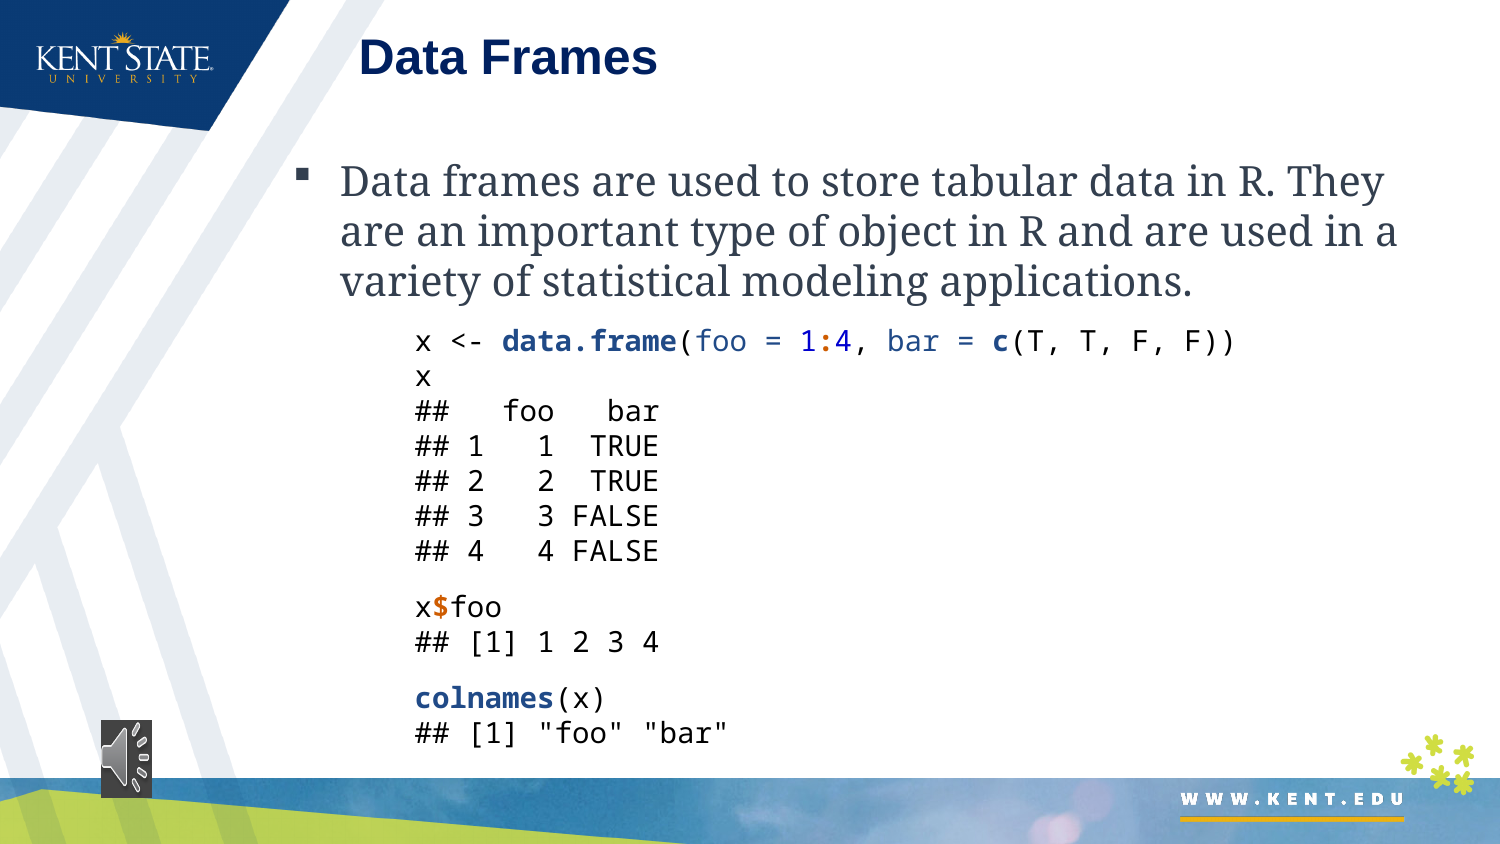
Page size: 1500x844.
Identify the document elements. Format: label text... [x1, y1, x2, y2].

text_box x <- data.frame(foo = 1:4, bar = c(T, T, F, F)) x ## foo bar ## 1 1 TRUE ## 2 2 TRUE ## 3 3 FALSE ## 4 4 FALSE x$foo ## [1] 1 2 3 4 colnames(x) ## [1] "foo" "bar" [399, 315, 1313, 757]
text_box Data frames are used to store tabular data in R. They are an important type of object in R and are used in a variety of statistical modeling applications. [278, 146, 1475, 312]
picture [0, 0, 1500, 844]
title Data Frames [343, 0, 1475, 131]
